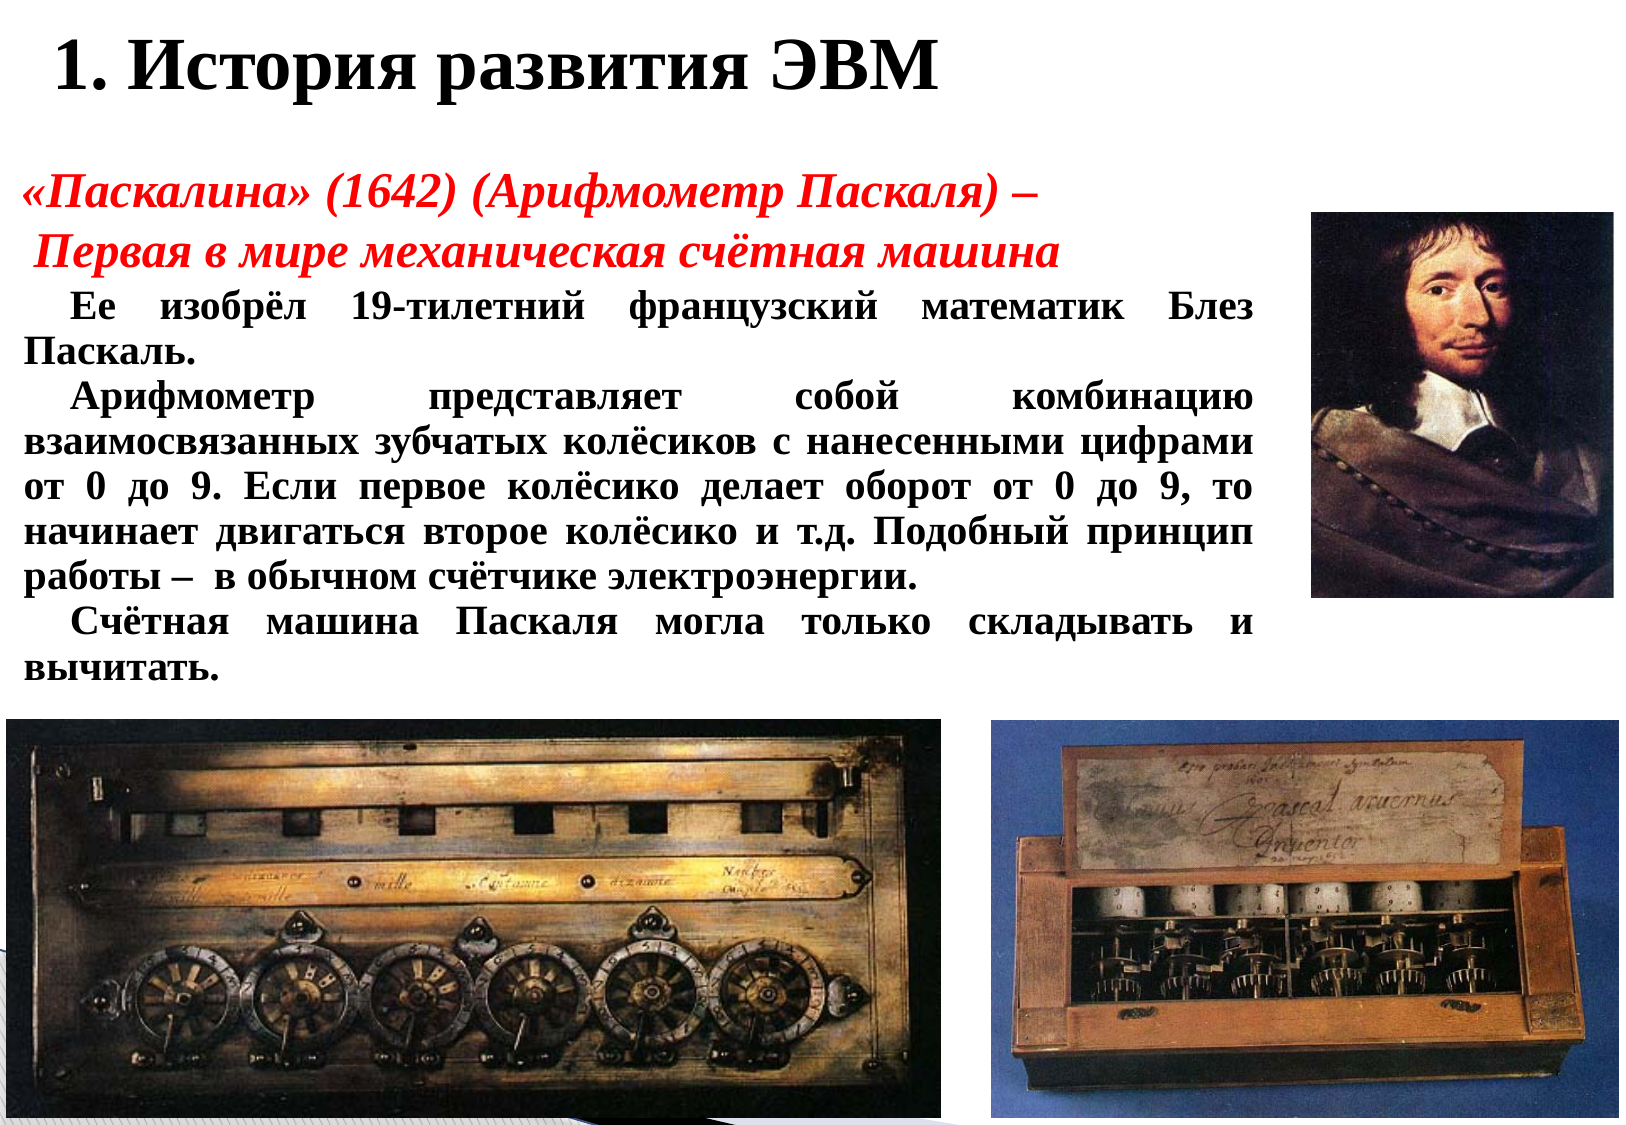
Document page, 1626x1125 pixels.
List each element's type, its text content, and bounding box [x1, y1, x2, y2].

picture [991, 720, 1619, 1118]
title «Паскалина» (1642) (Арифмометр Паскаля) – Первая в мире механическая счётная машина [6, 184, 1625, 252]
picture [1311, 212, 1615, 599]
list Ее изобрёл 19-тилетний французский математик Блез Паскаль. Арифмометр представляет собой комбинацию взаимосвязанных зубчатых колёсиков с нанесенными цифрами от 0 до 9. Если первое колёсико делает оборот от 0 до 9, то начинает двигаться второе колёсико и т.д. Подобный принцип работы – в обычном счётчике электроэнергии. Счётная машина Паскаля могла только складывать и вычитать. [0, 276, 1269, 720]
picture [5, 719, 941, 1118]
text_box 1. История развития ЭВМ [19, 6, 1085, 113]
